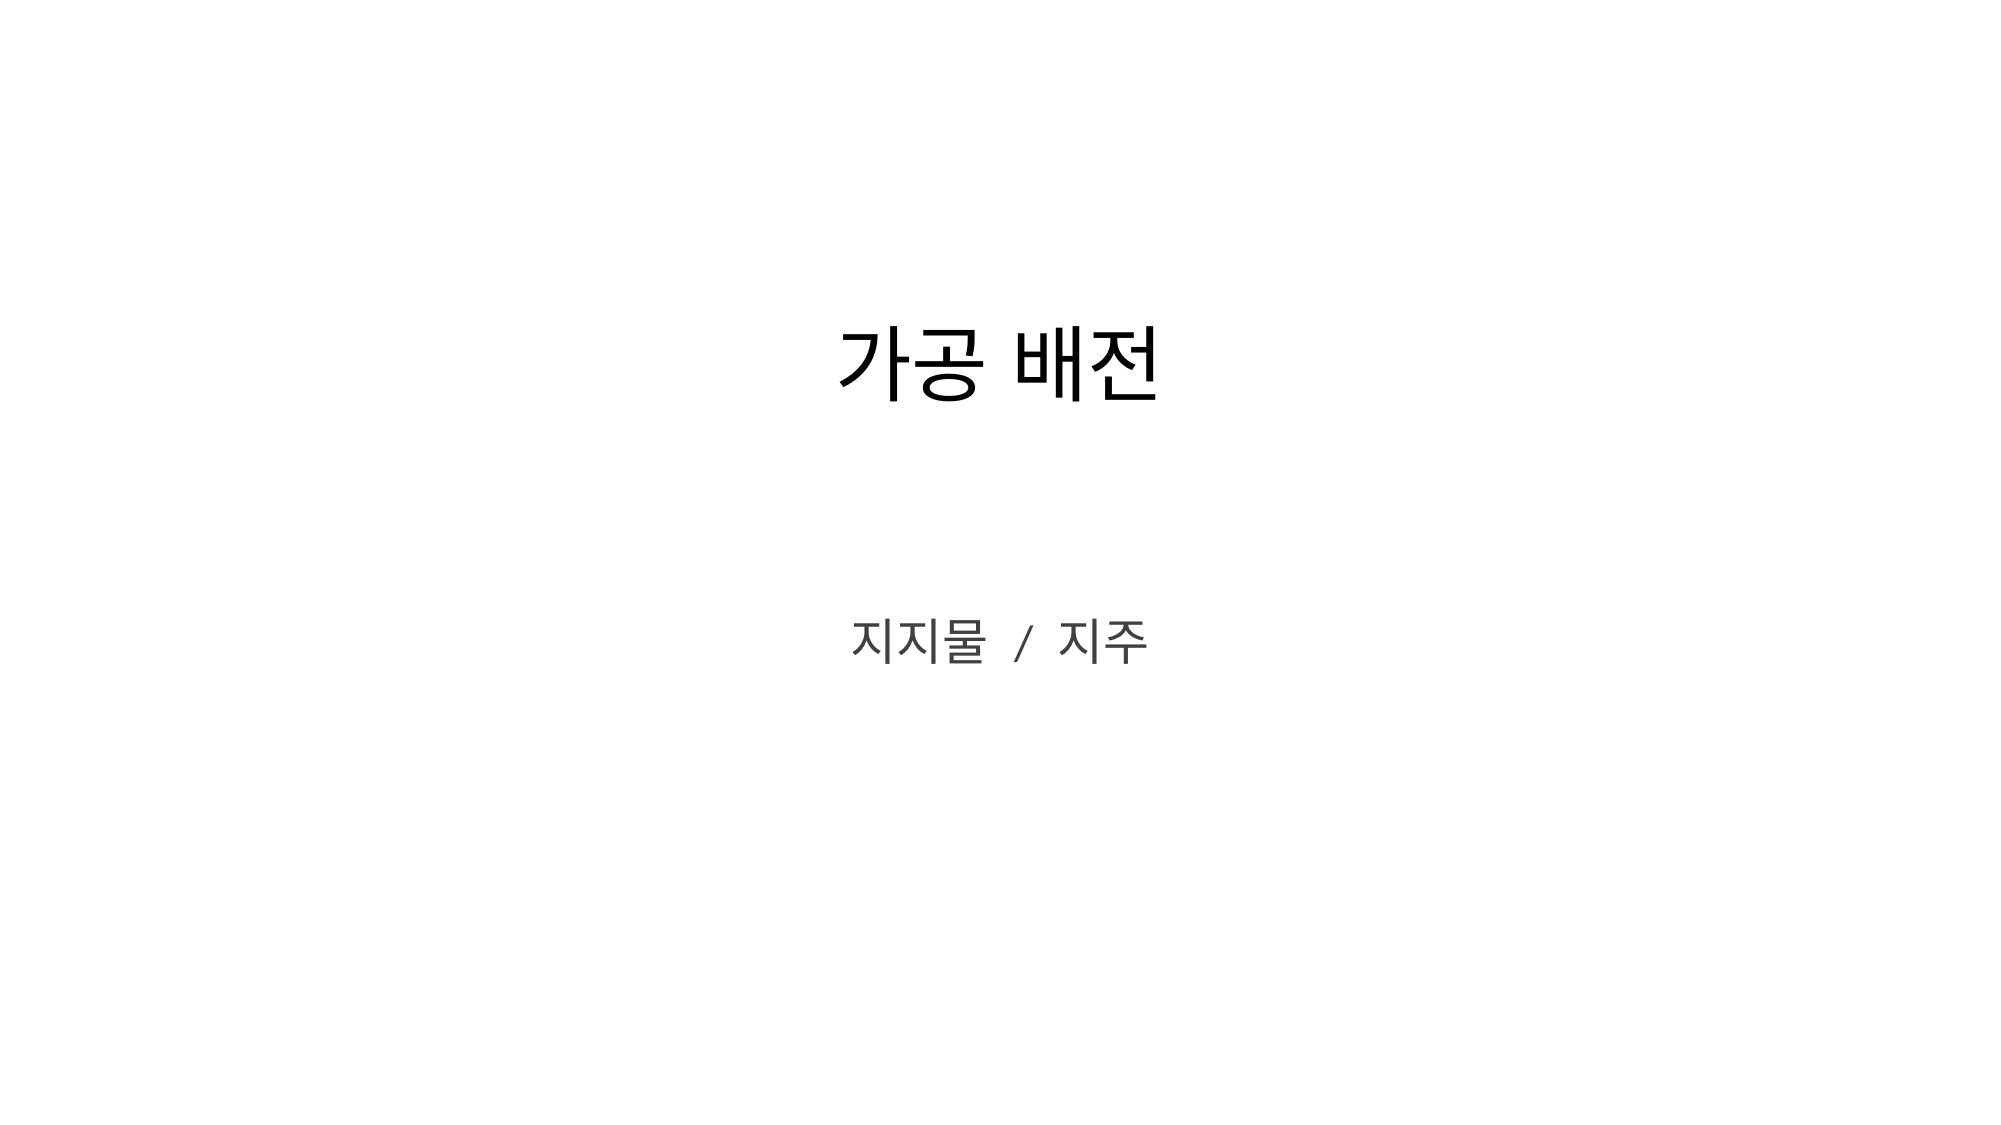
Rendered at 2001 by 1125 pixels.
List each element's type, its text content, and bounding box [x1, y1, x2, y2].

title 가공 배전 [249, 184, 1750, 422]
subtitle 지지물 / 지주 [249, 609, 1750, 712]
